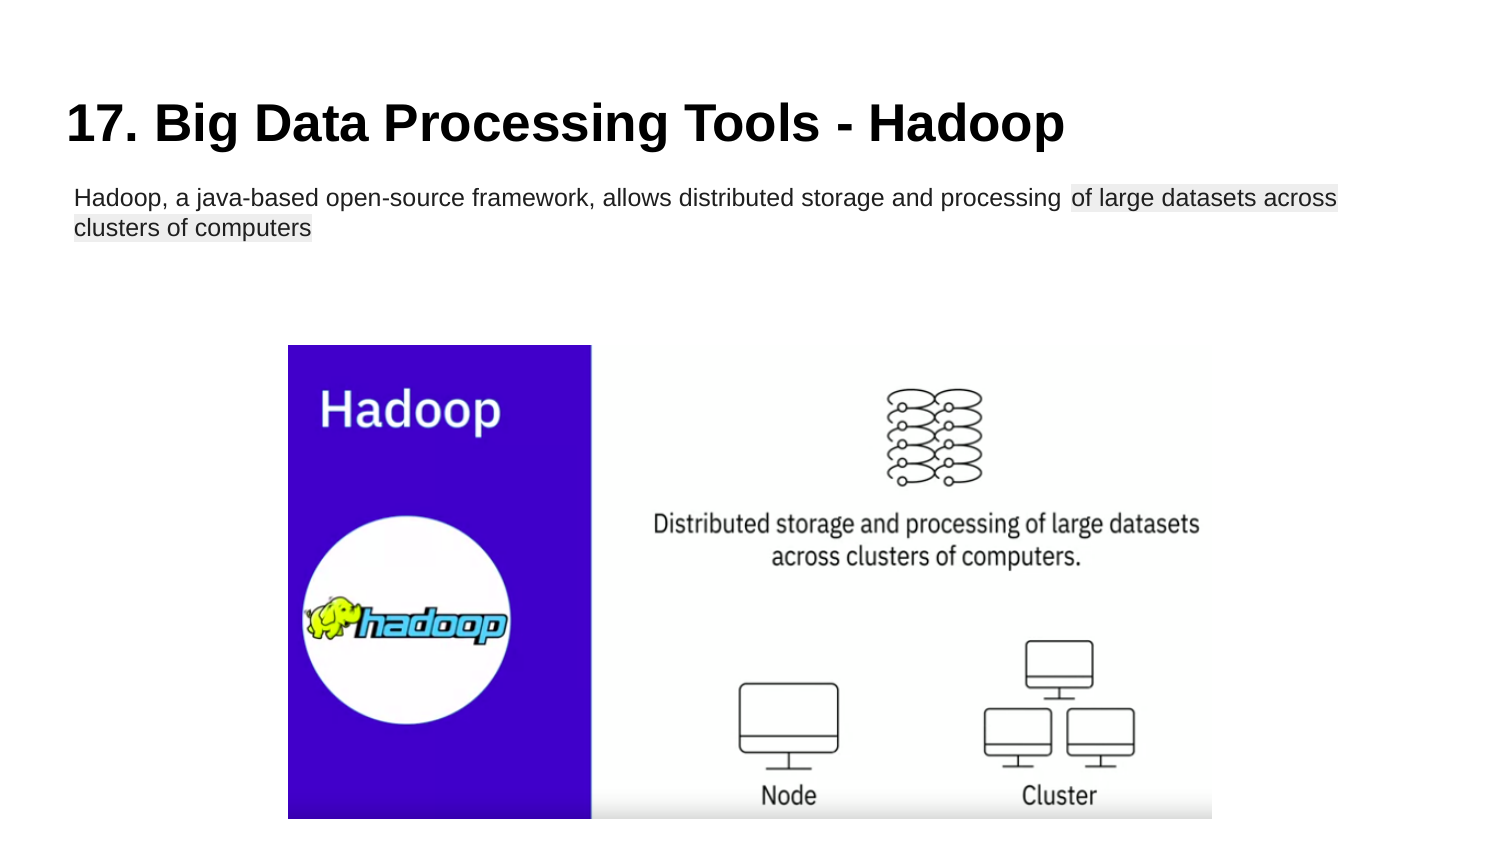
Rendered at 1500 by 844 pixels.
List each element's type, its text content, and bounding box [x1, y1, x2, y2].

text_box Hadoop, a java-based open-source framework, allows distributed storage and processing of large datasets across clusters of computers [59, 166, 1360, 257]
picture [288, 345, 1212, 820]
title 17. Big Data Processing Tools - Hadoop [51, 72, 1449, 167]
